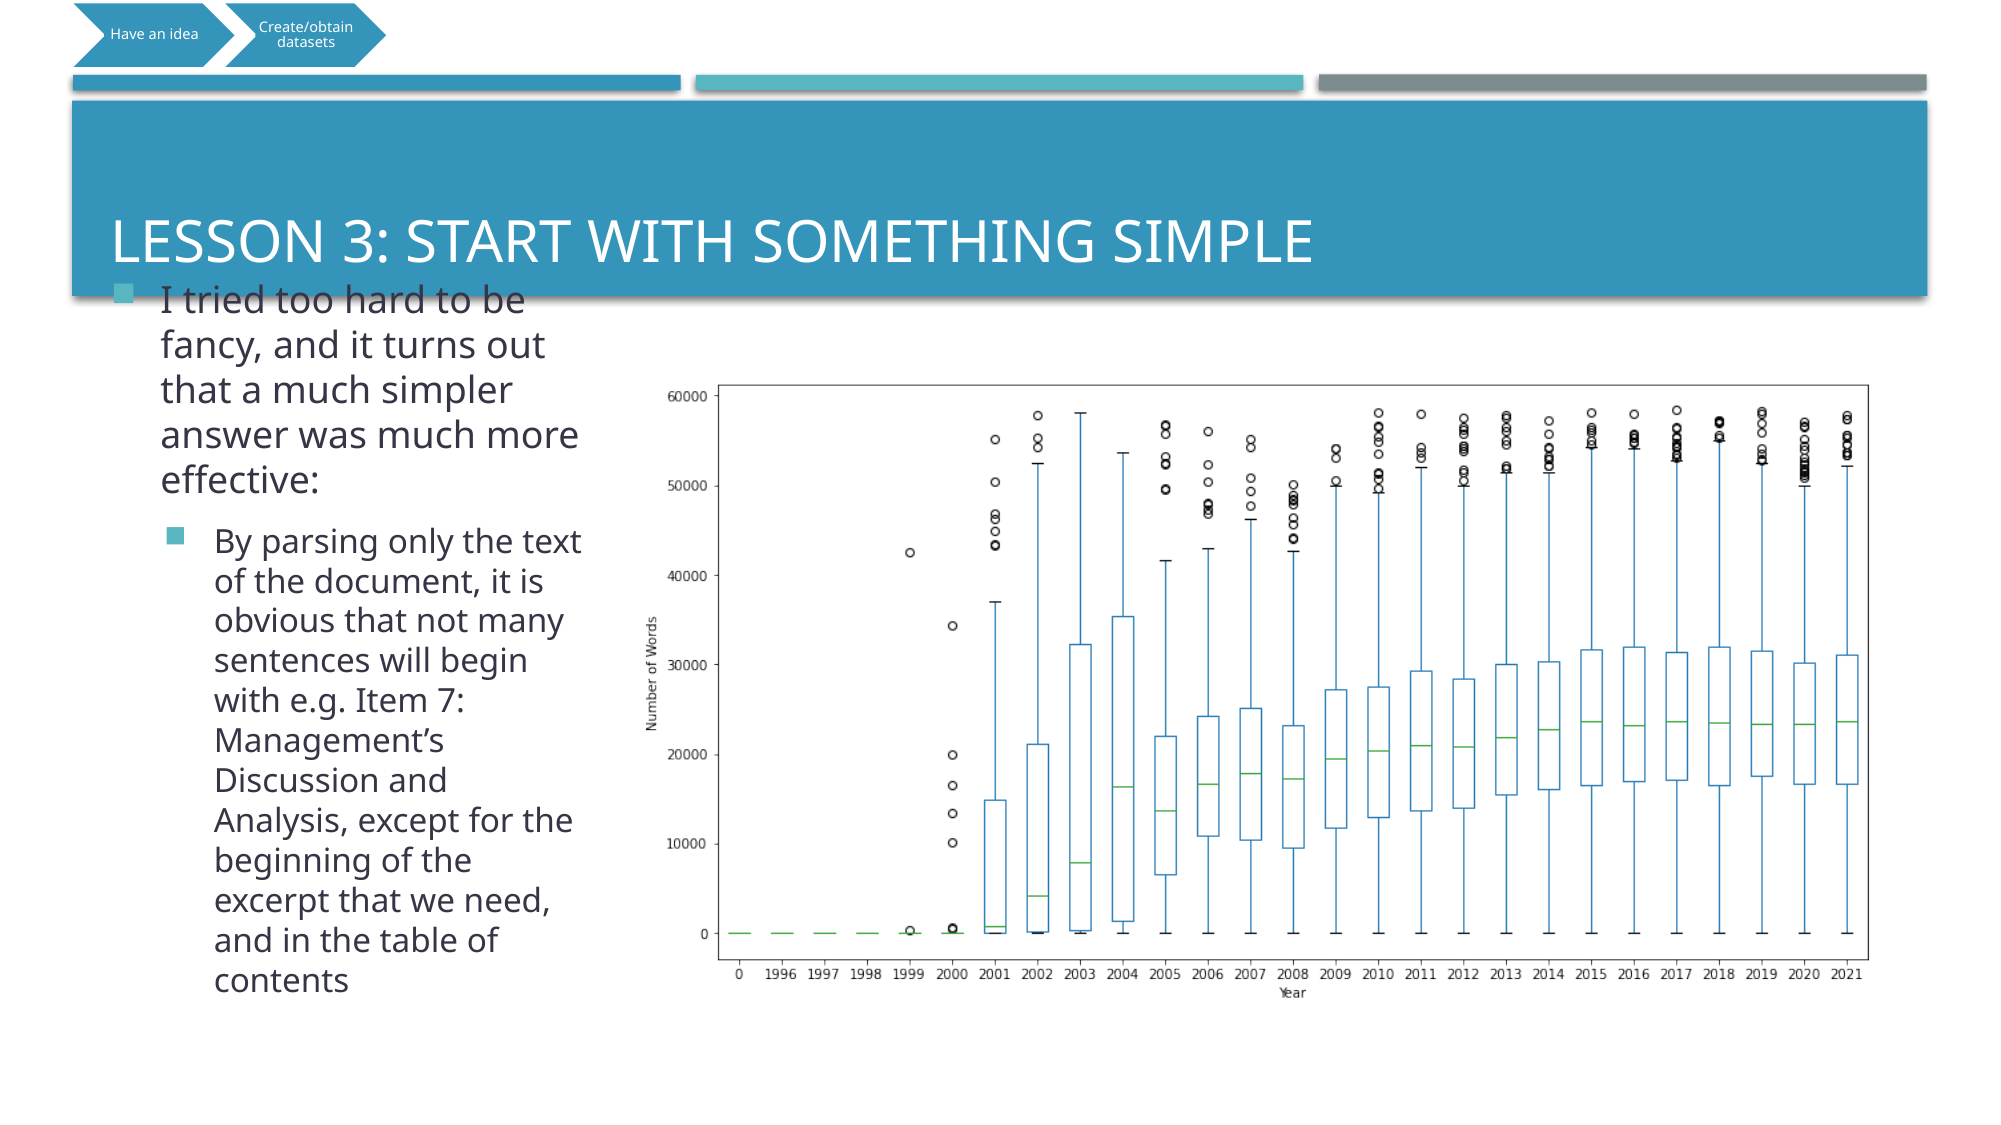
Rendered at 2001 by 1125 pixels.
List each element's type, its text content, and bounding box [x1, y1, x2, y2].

picture [638, 313, 1876, 1011]
title Lesson 3: start with something simple [95, 115, 1905, 282]
list I tried too hard to be fancy, and it turns out that a much simpler answer was much more effective: By parsing only the text of the document, it is obvious that not many sentences will begin with e.g. Item 7: Management’s Discussion and Analysis, except for the beginning of the excerpt that we need, and in the table of contents [95, 335, 608, 939]
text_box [68, 1, 390, 70]
